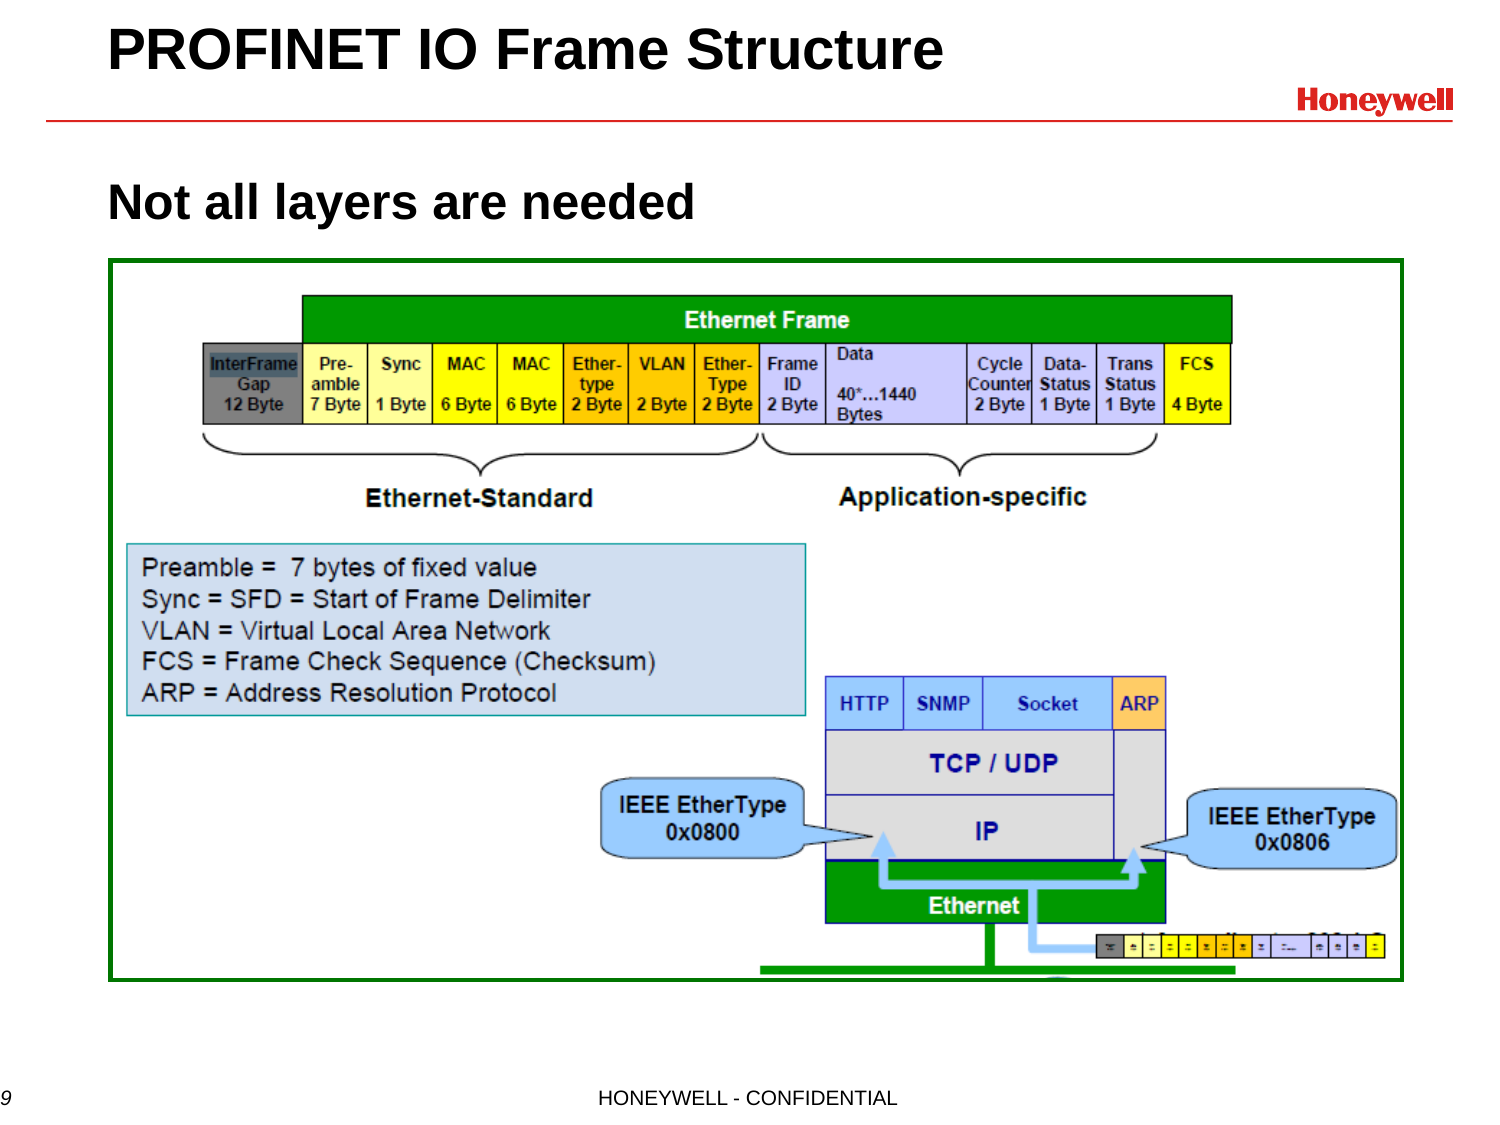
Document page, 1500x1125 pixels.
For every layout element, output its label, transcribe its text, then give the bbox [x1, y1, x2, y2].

list Not all layers are needed [91, 162, 1405, 989]
title PROFINET IO Frame Structure [91, 16, 1405, 95]
picture [112, 262, 1401, 979]
